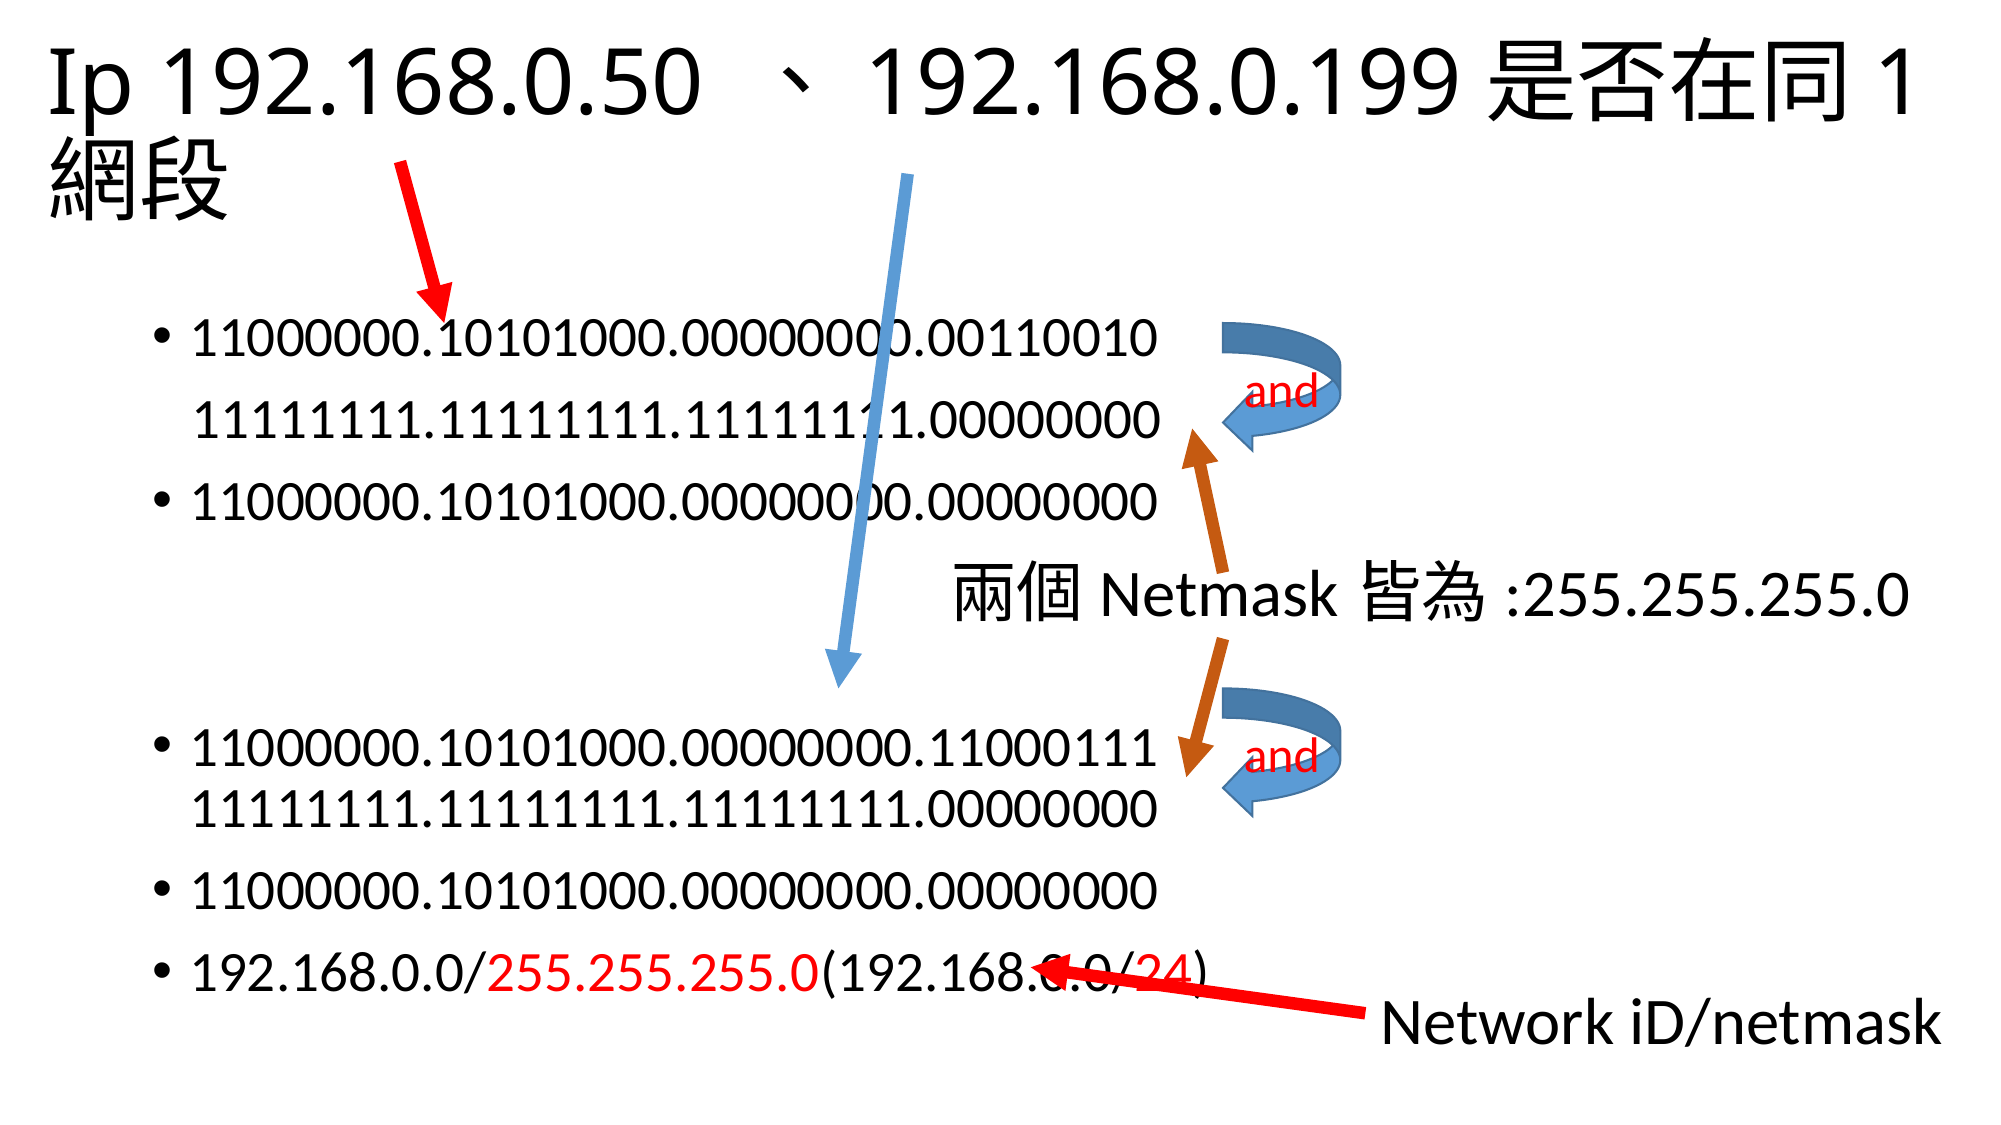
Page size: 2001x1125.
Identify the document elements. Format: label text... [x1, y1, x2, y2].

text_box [1030, 967, 1366, 1014]
text_box and [1221, 321, 1342, 453]
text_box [1192, 428, 1224, 573]
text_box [399, 161, 445, 324]
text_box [1186, 638, 1224, 778]
text_box 兩個Netmask皆為:255.255.255.0 [935, 542, 1925, 638]
text_box Network iD/netmask [1366, 970, 1959, 1066]
list 11000000.10101000.00000000.00110010 11111111.11111111.11111111.00000000 11000000.10101000.00000000.00000000 11000000.10101000.00000000.11000111 11111111.11111111.11111111.00000000 11000000.10101000.00000000.00000000 192.168.0.0/255.255.255.0(192.168.0.0/24) [137, 299, 1863, 1014]
title Ip 192.168.0.50 、192.168.0.199是否在同1網段 [32, 59, 1962, 210]
text_box and [1221, 687, 1342, 819]
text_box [838, 173, 908, 689]
